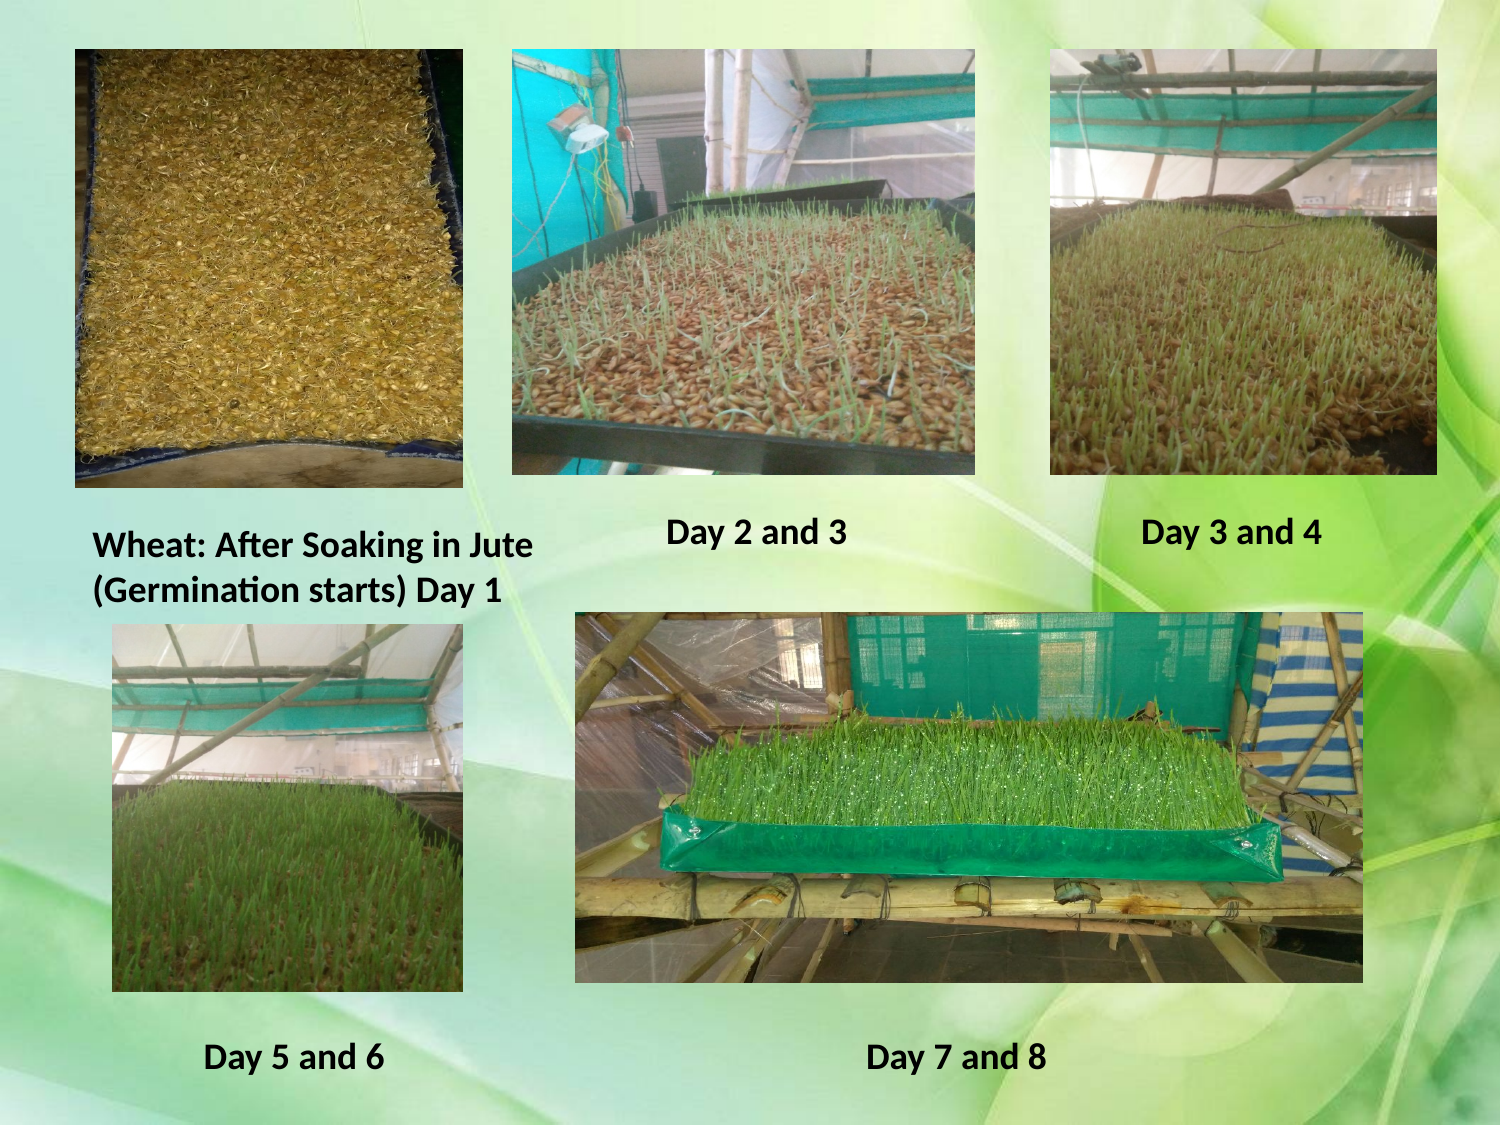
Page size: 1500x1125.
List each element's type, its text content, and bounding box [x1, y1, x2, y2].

text_box Day 3 and 4 [1126, 499, 1338, 560]
text_box Day 5 and 6 [188, 1024, 400, 1085]
picture [0, 0, 1500, 1125]
text_box Wheat: After Soaking in Jute (Germination starts) Day 1 [77, 512, 550, 618]
text_box Day 7 and 8 [851, 1024, 1063, 1085]
text_box Day 2 and 3 [651, 499, 863, 560]
